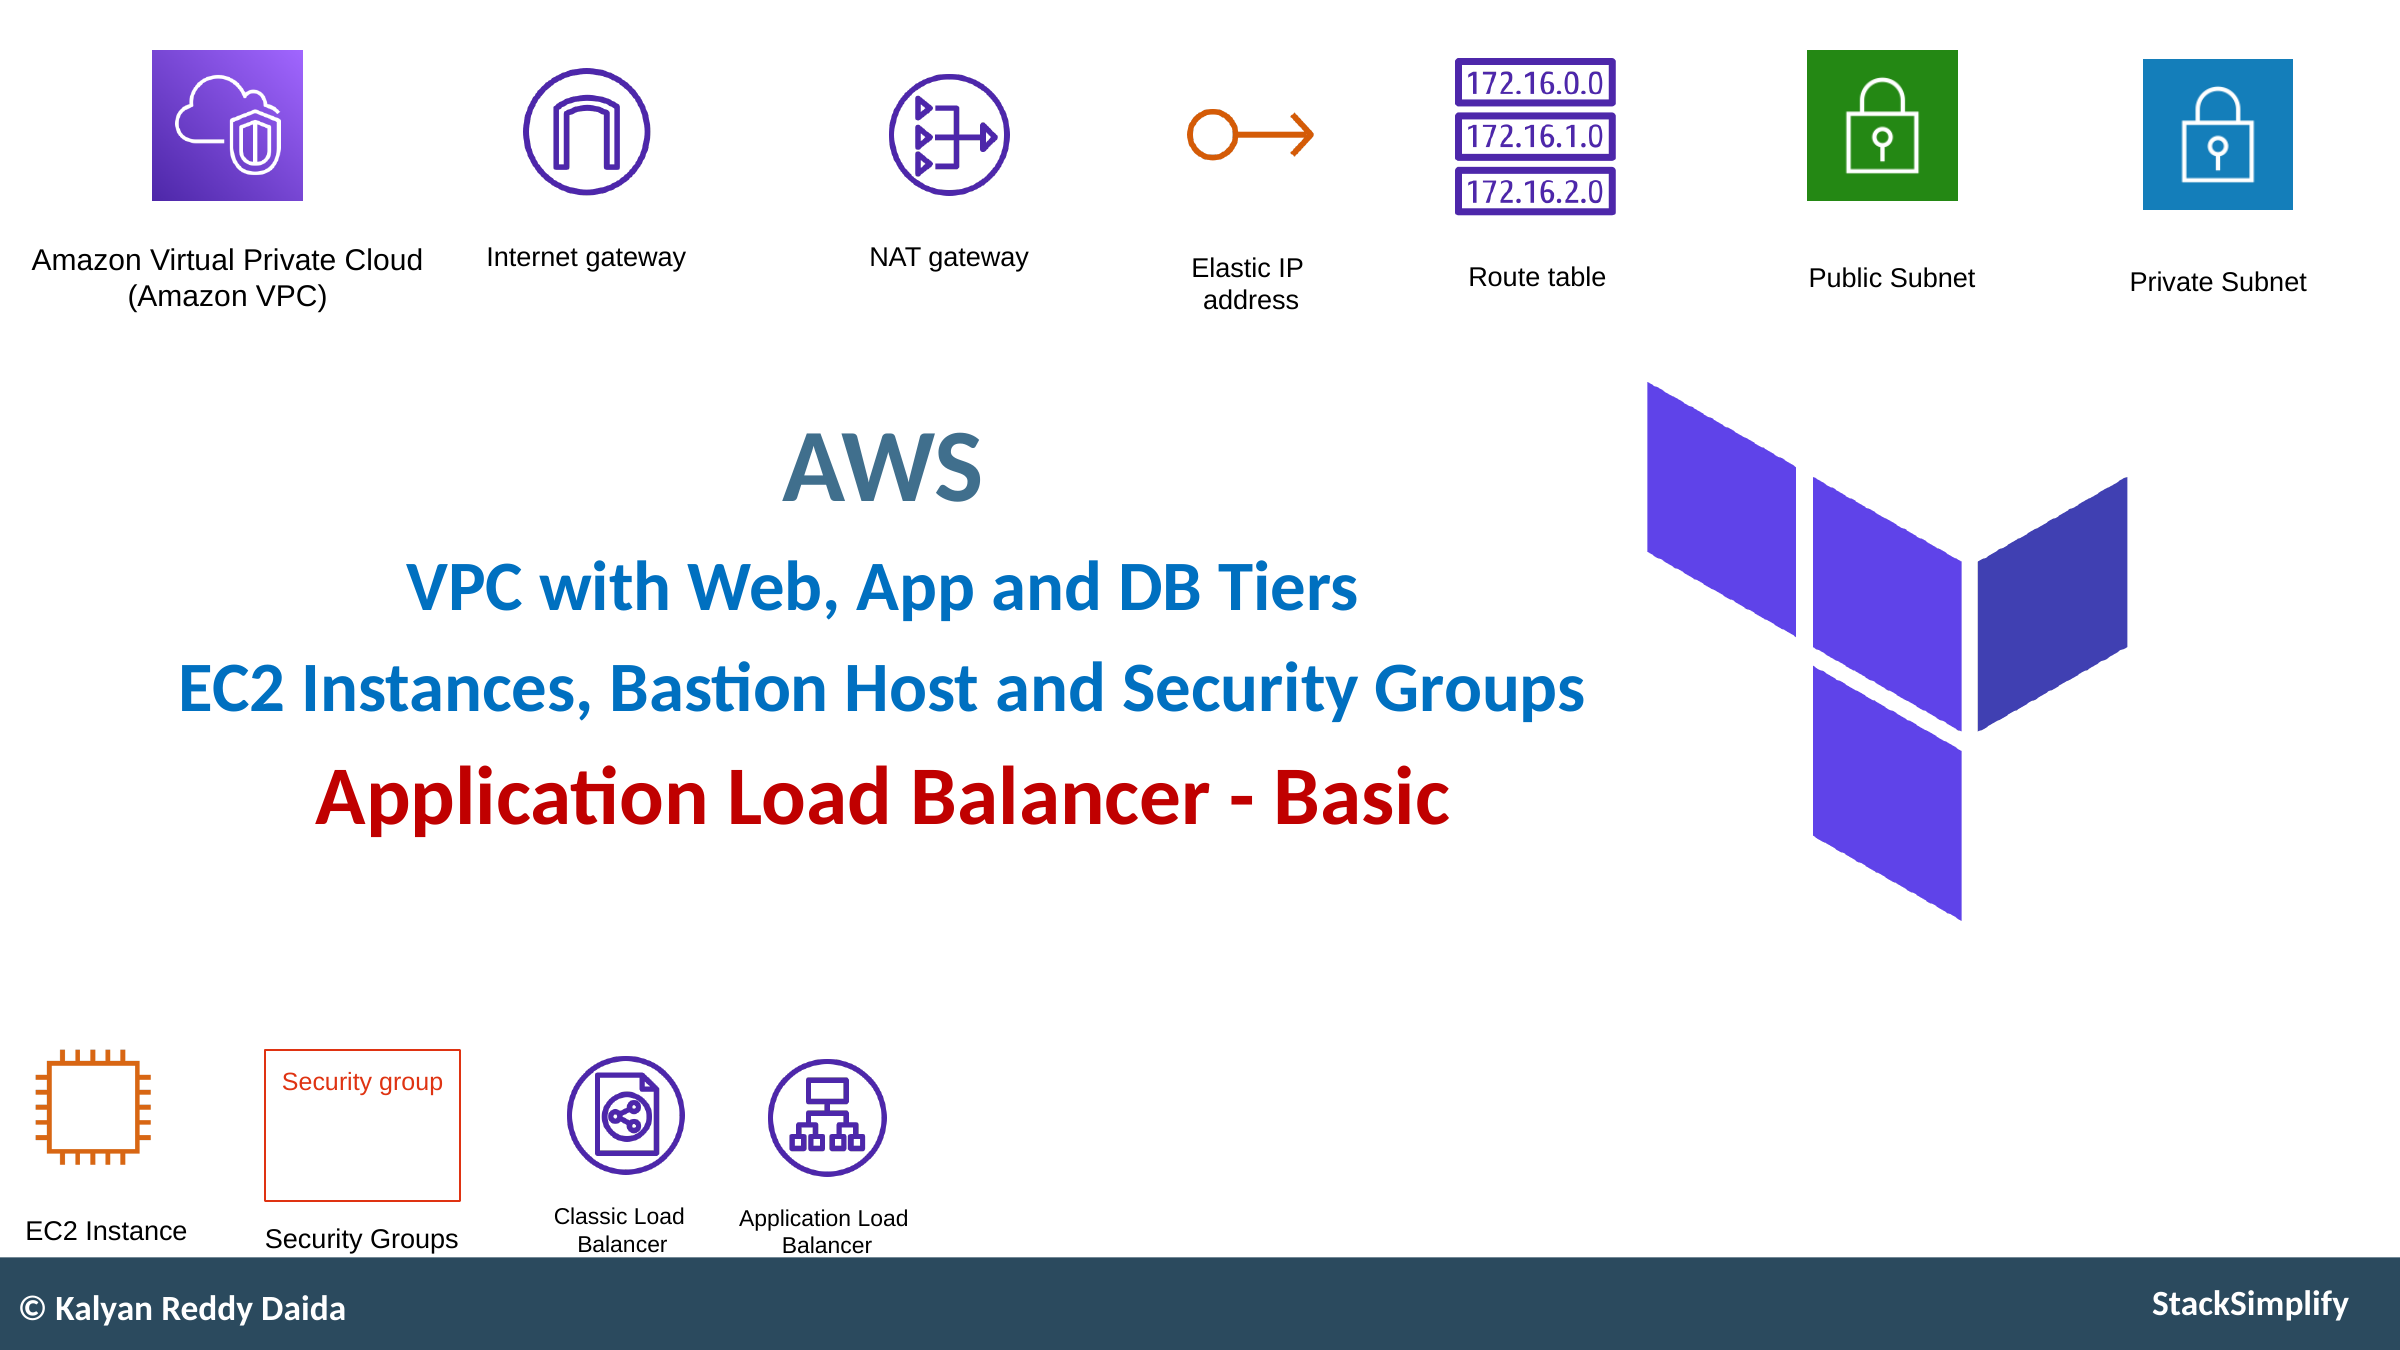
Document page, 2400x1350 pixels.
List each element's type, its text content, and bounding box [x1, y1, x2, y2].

text_box Application Load Balancer [717, 1195, 937, 1266]
picture [516, 62, 656, 201]
text_box [1200, 675, 1250, 725]
list AWS VPC with Web, App and DB Tiers EC2 Instances, Bastion Host and Security Groups Application Load Balancer - Basic [44, 403, 1553, 784]
text_box Public Subnet [1787, 252, 1997, 300]
picture [883, 68, 1016, 201]
text_box Classic Load Balancer [512, 1194, 733, 1265]
picture [1180, 65, 1320, 204]
text_box Elastic IP address [1157, 242, 1346, 323]
picture [762, 1053, 892, 1183]
text_box Amazon Virtual Private Cloud (Amazon VPC) [6, 232, 449, 320]
picture [2142, 59, 2294, 210]
text_box Route table [1433, 251, 1642, 299]
picture [1807, 50, 1958, 201]
text_box Internet gateway [448, 232, 725, 280]
picture [1562, 326, 2210, 974]
picture [33, 1047, 153, 1167]
text_box NAT gateway [827, 232, 1071, 280]
text_box Security Groups [236, 1214, 487, 1262]
text_box [1070, 630, 1613, 1173]
picture [1447, 50, 1623, 226]
text_box EC2 Instance [6, 1205, 206, 1254]
picture [560, 1050, 690, 1180]
picture [152, 50, 303, 201]
text_box Security group [263, 1048, 462, 1203]
text_box Private Subnet [2113, 256, 2323, 305]
footer © Kalyan Reddy Daida [0, 1269, 810, 1342]
